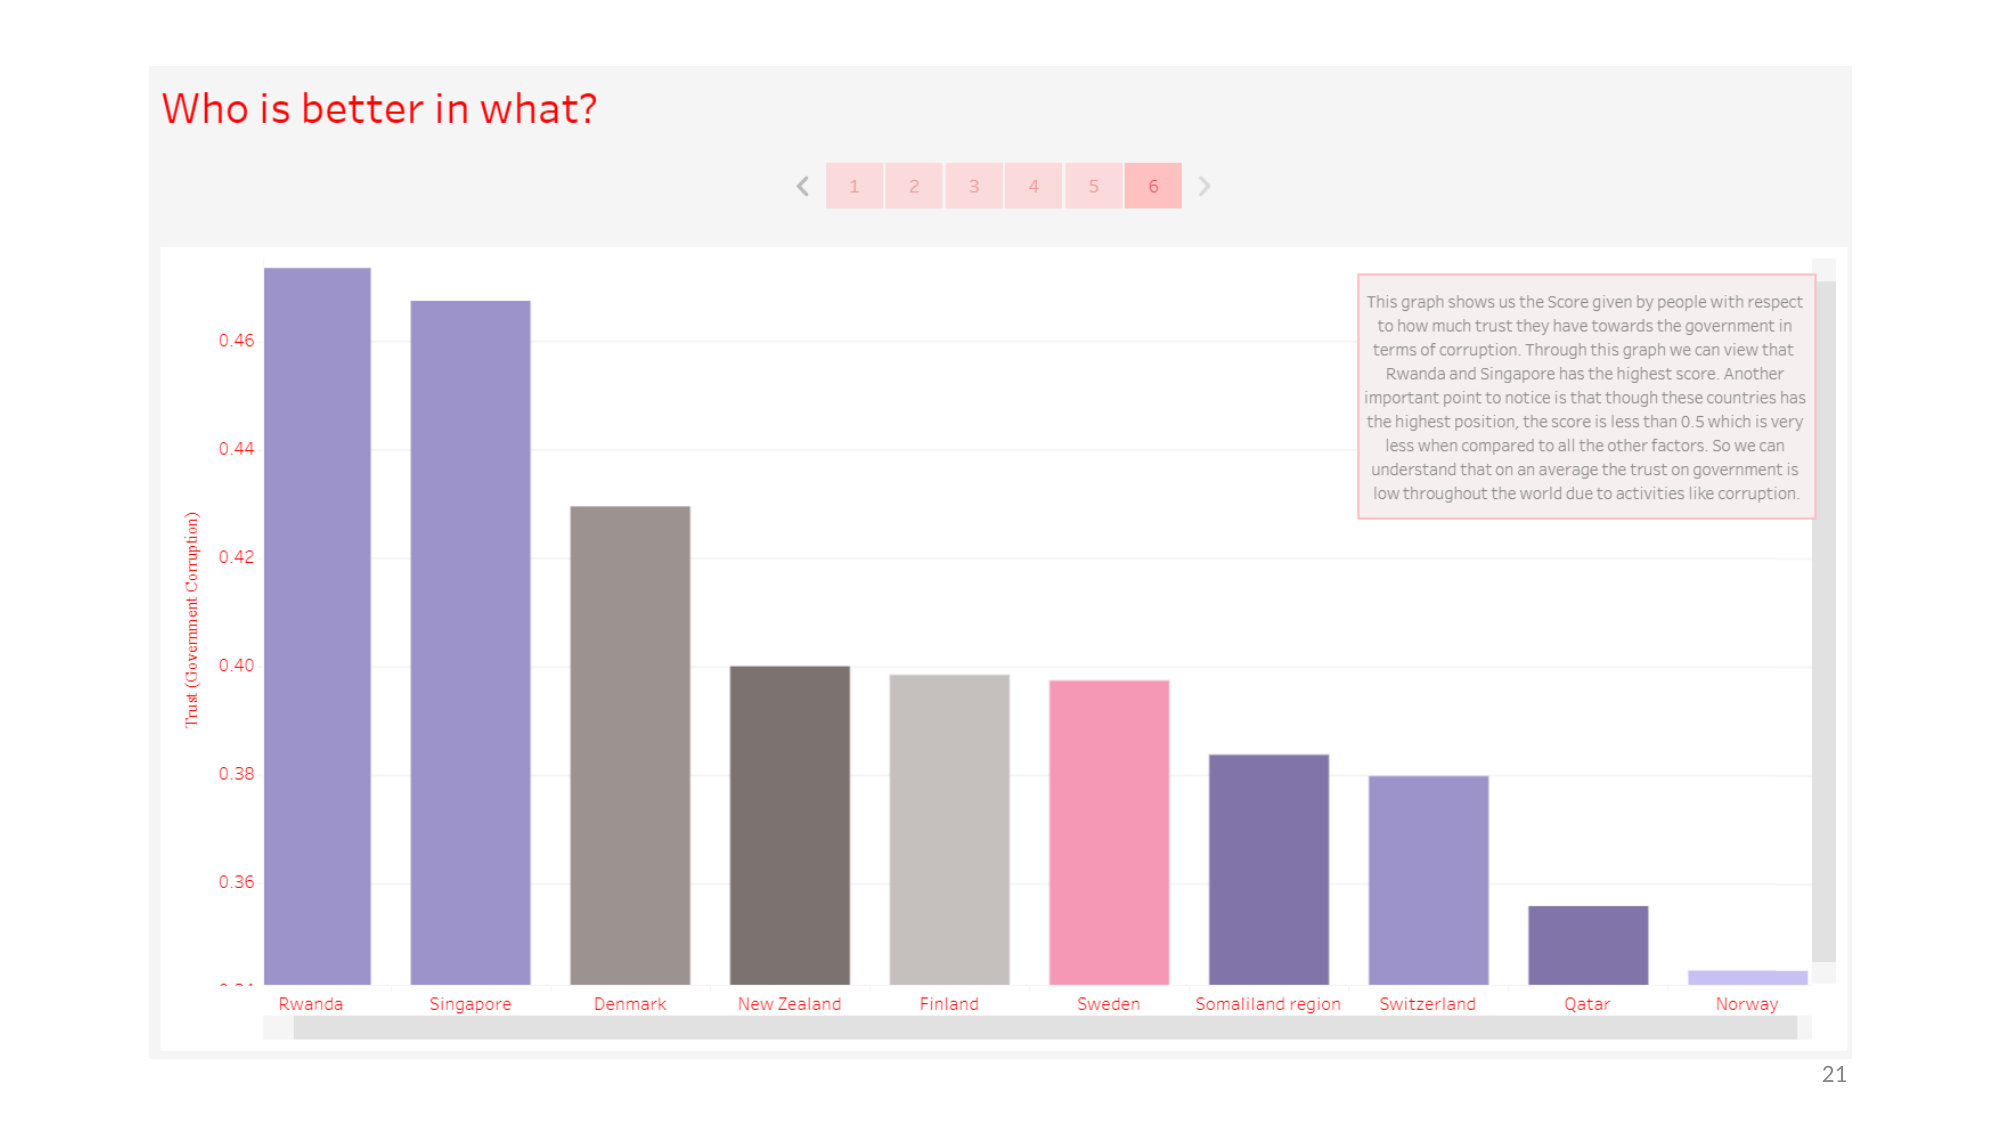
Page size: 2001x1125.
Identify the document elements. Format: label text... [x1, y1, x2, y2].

slide_number 21 [1412, 1042, 1863, 1103]
picture [147, 65, 1853, 1060]
